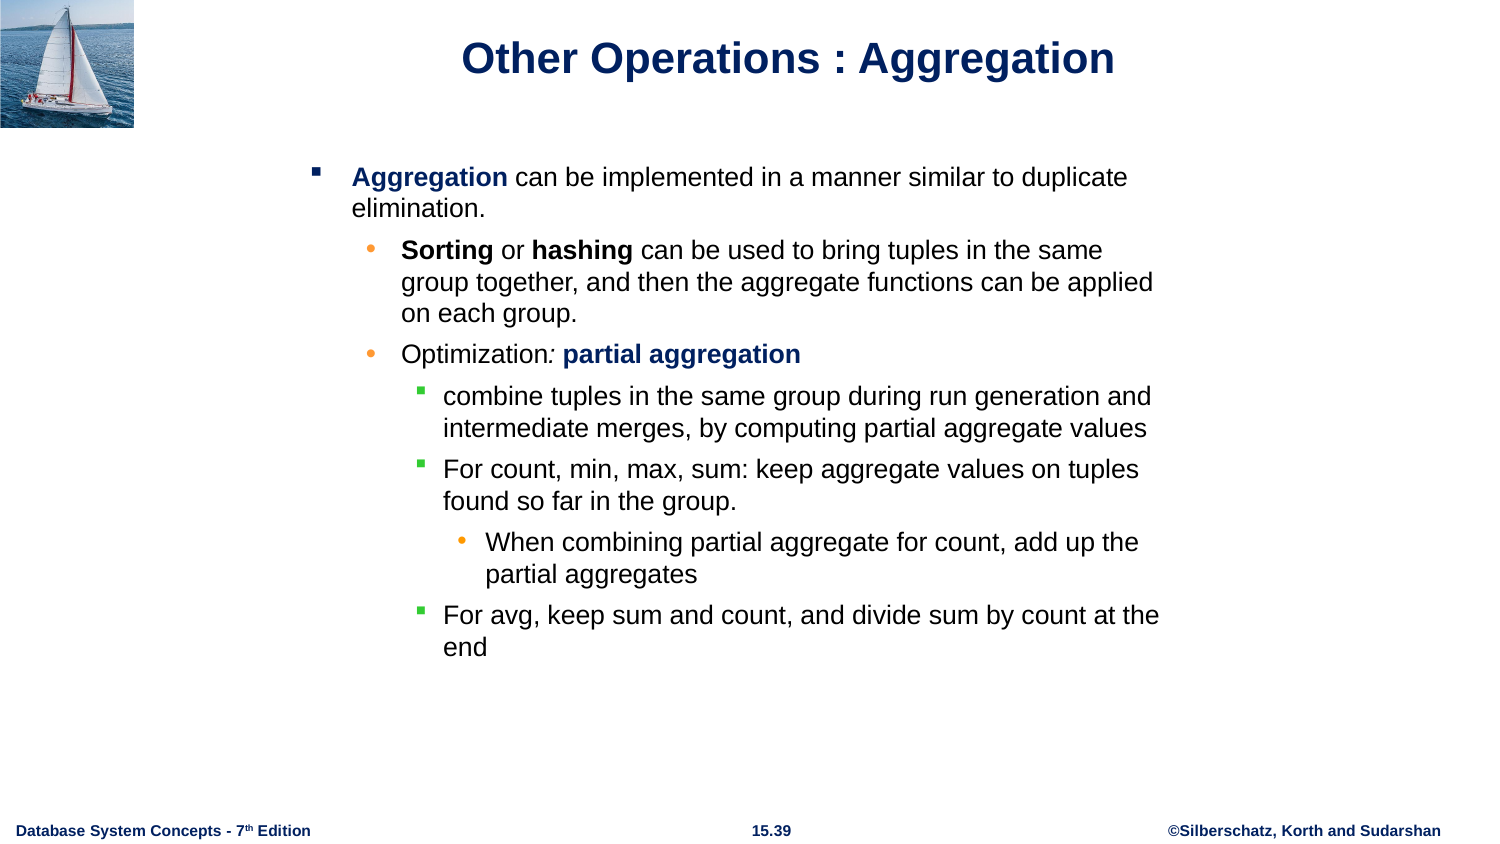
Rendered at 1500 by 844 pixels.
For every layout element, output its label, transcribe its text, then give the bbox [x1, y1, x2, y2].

title Other Operations : Aggregation [125, 14, 1452, 90]
list Aggregation can be implemented in a manner similar to duplicate elimination. Sorting or hashing can be used to bring tuples in the same group together, and then the aggregate functions can be applied on each group. Optimization: partial aggregation combine tuples in the same group during run generation and intermediate merges, by computing partial aggregate values For count, min, max, sum: keep aggregate values on tuples found so far in the group. When combining partial aggregate for count, add up the partial aggregates For avg, keep sum and count, and divide sum by count at the end [294, 151, 1188, 695]
picture [0, 0, 134, 128]
